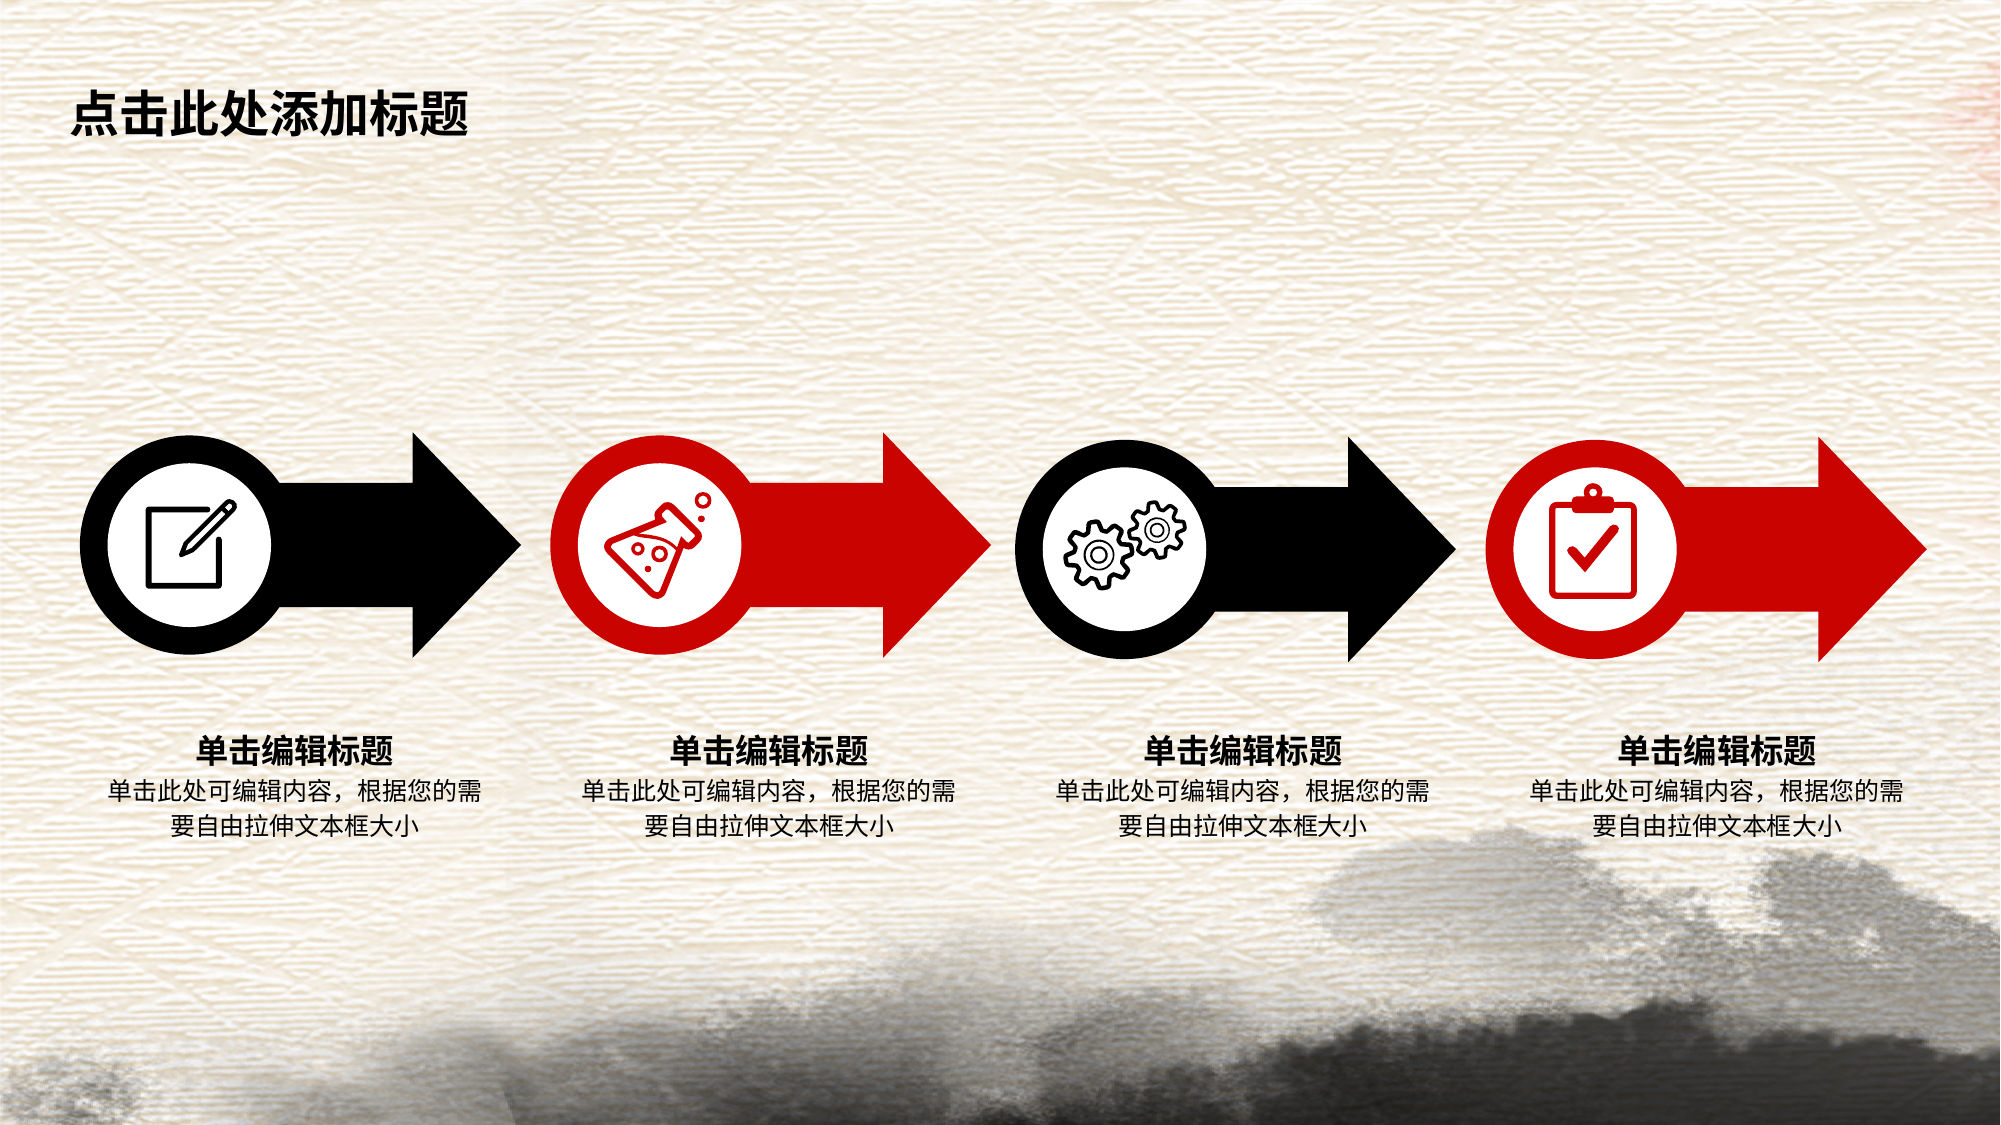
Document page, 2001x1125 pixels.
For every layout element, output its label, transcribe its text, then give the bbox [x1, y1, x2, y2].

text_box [550, 432, 992, 658]
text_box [145, 499, 238, 589]
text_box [1485, 436, 1927, 663]
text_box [79, 432, 522, 658]
text_box 点击此处添加标题 [55, 75, 507, 151]
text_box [603, 492, 712, 599]
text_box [1015, 436, 1456, 663]
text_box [1548, 483, 1637, 599]
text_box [1062, 505, 1189, 587]
picture [0, 0, 2001, 1125]
